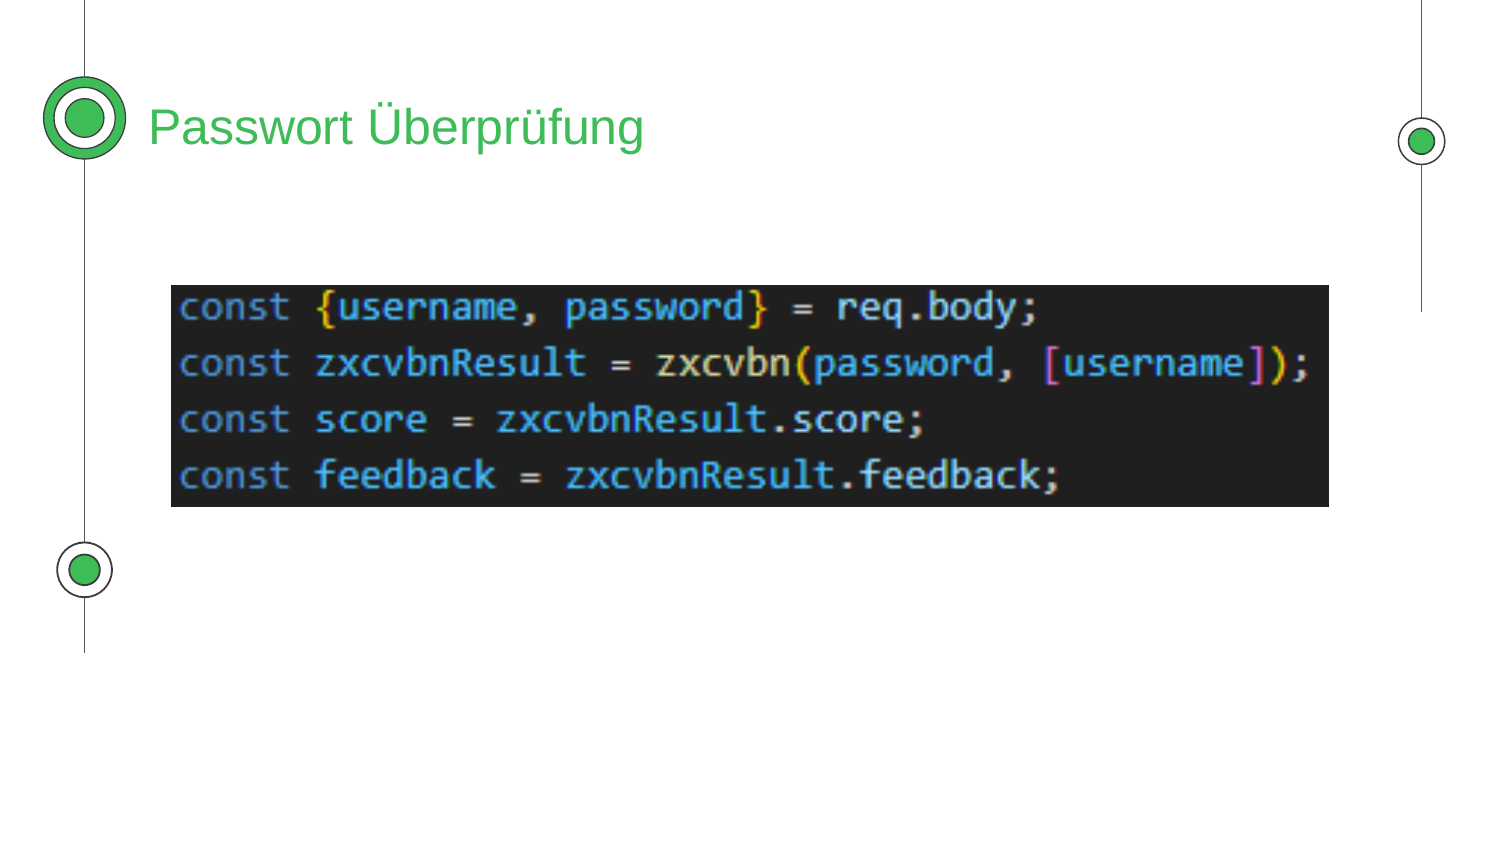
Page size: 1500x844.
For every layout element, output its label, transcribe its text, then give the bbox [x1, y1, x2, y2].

text_box Passwort Überprüfung [133, 70, 988, 173]
picture [171, 285, 1329, 508]
